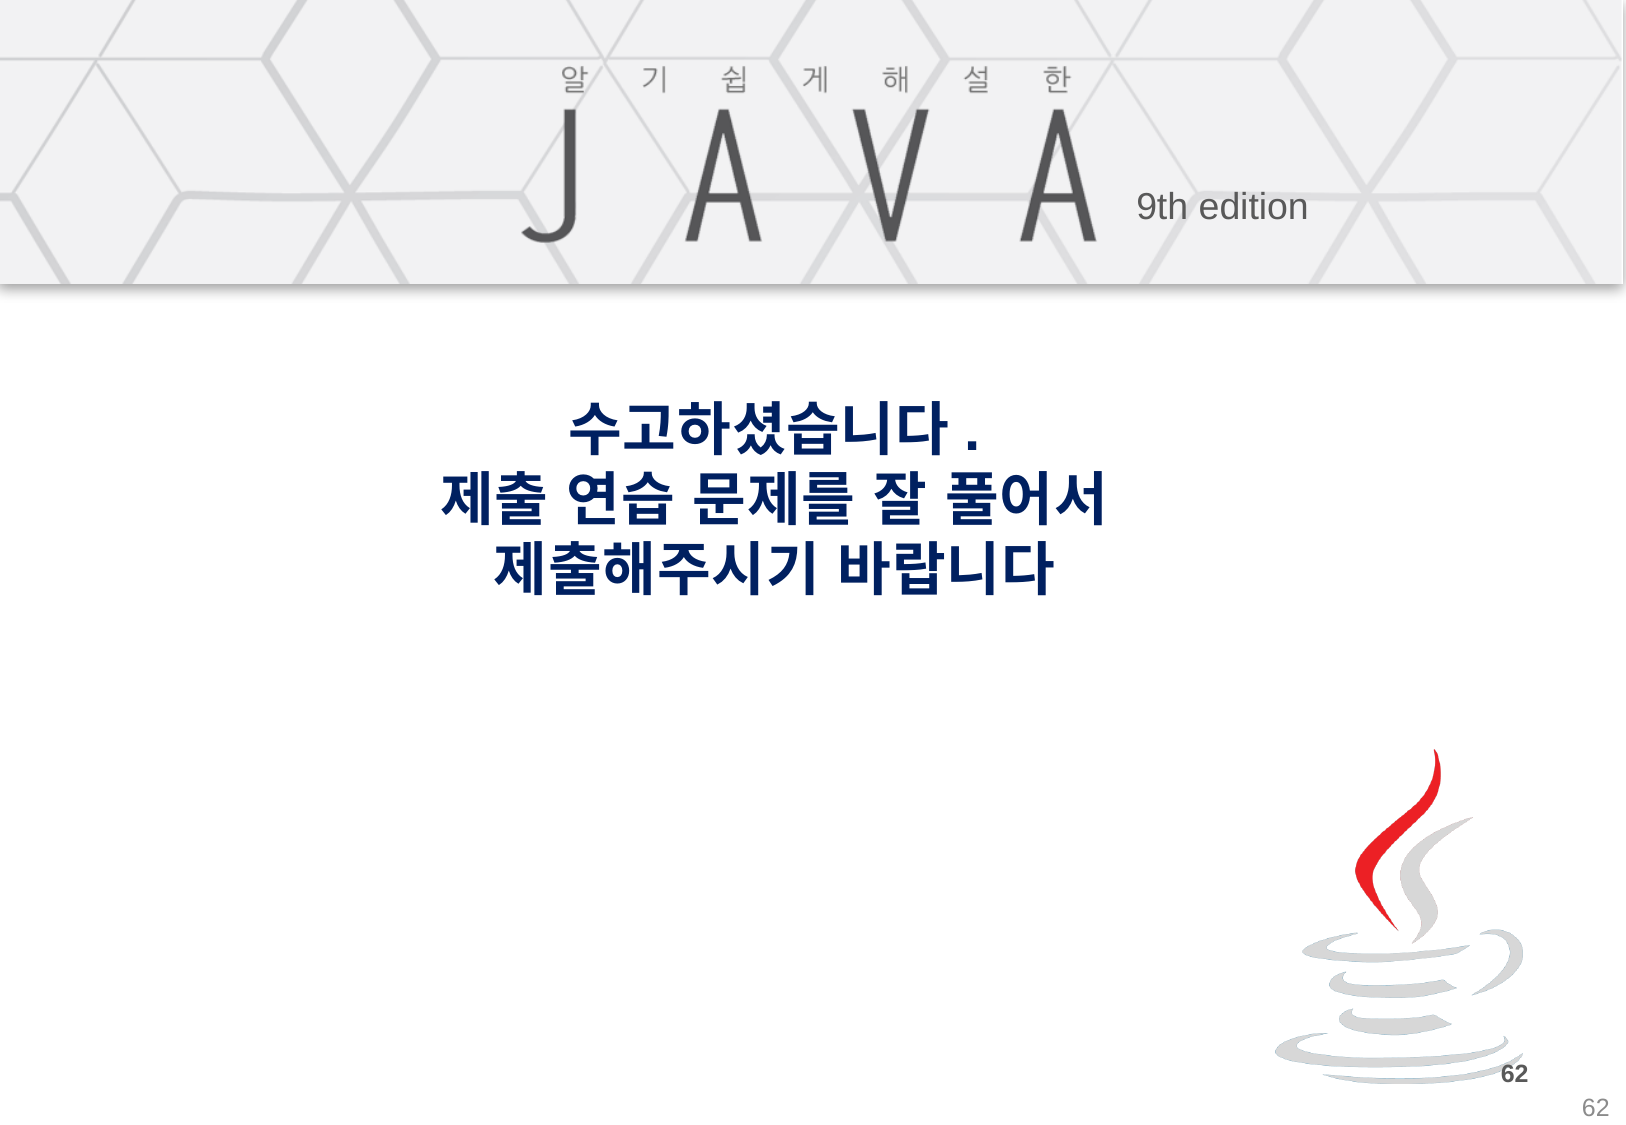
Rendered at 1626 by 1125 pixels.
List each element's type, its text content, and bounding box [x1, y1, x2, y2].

text_box 62 [1202, 1087, 1625, 1125]
text_box [103, 326, 1534, 468]
slide_number 62 [1164, 1042, 1544, 1103]
picture [1275, 749, 1523, 1042]
picture [0, 0, 1623, 284]
title 수고하셨습니다. 제출 연습 문제를 잘 풀어서 제출해주시기 바랍니다 [62, 384, 1488, 840]
